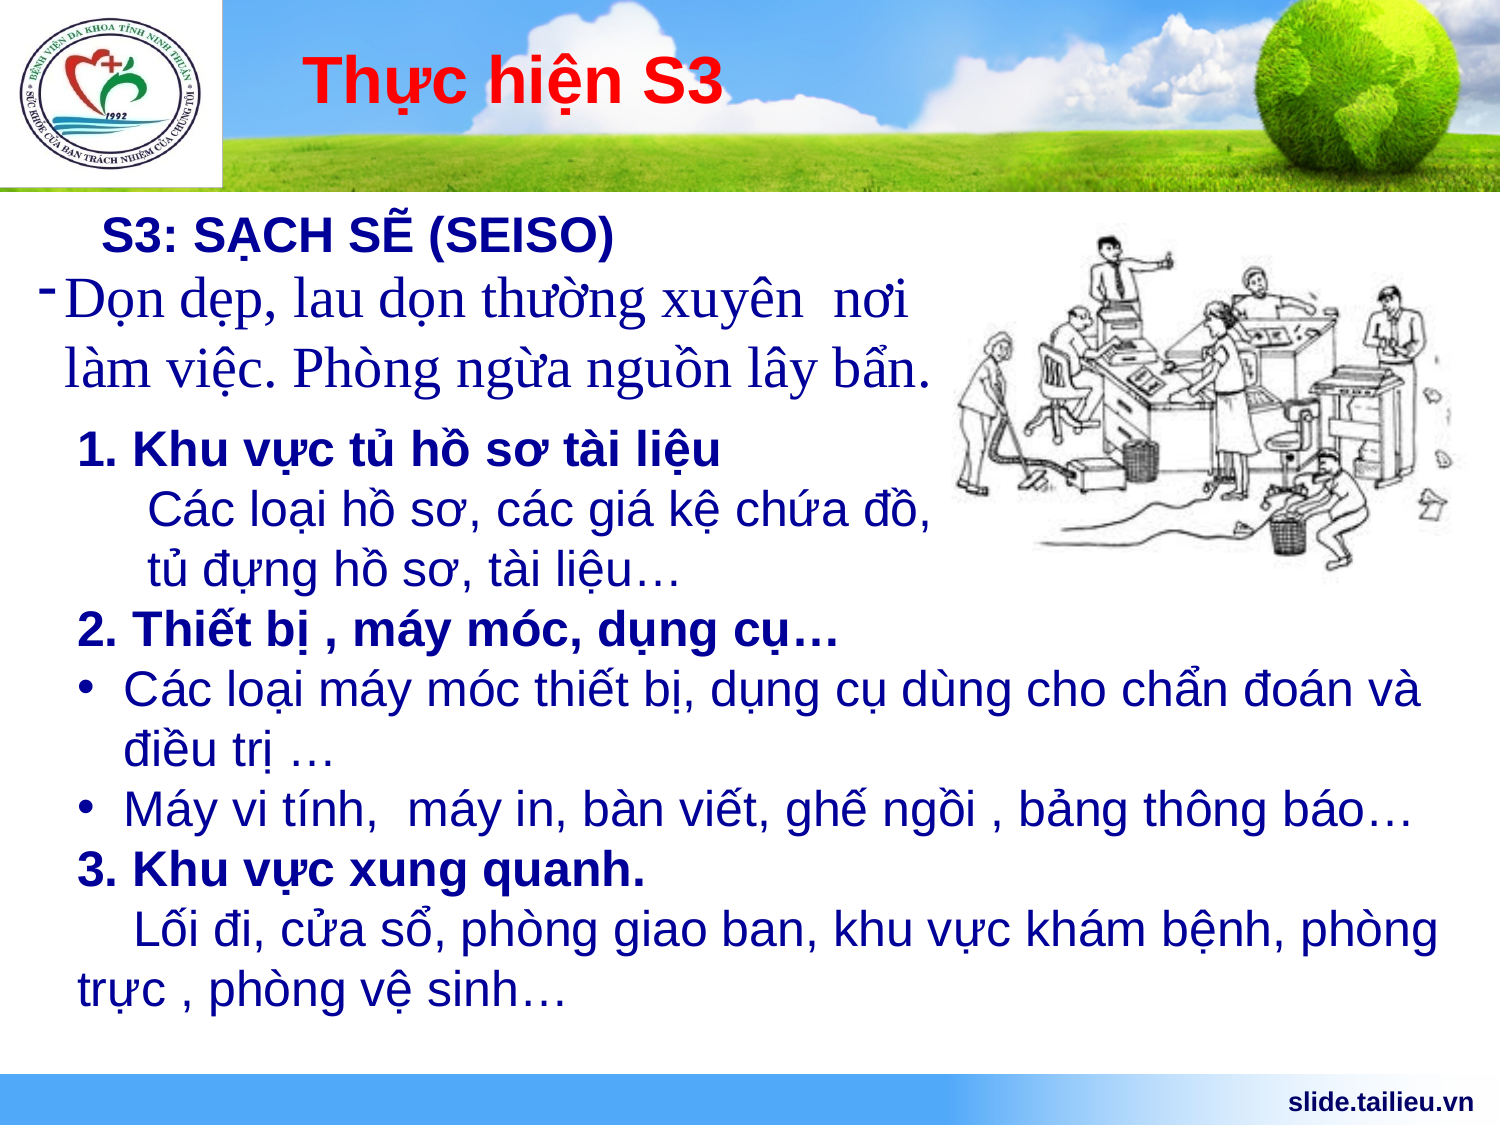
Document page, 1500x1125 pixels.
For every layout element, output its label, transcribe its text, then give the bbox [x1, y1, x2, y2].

picture [936, 222, 1500, 590]
picture [0, 0, 1500, 192]
text_box Dọn dẹp, lau dọn thường xuyên nơi làm việc. Phòng ngừa nguồn lây bẩn. [12, 252, 931, 407]
text_box Thực hiện S3 [287, 27, 937, 128]
text_box S3: SẠCH SẼ (SEISO) [39, 200, 678, 252]
text_box 1. Khu vực tủ hồ sơ tài liệu Các loại hồ sơ, các giá kệ chứa đồ, tủ đựng hồ sơ, tài liệu… 2. Thiết bị , máy móc, dụng cụ… Các loại máy móc thiết bị, dụng cụ dùng cho chẩn đoán và điều trị … Máy vi tính, máy in, bàn viết, ghế ngồi , bảng thông báo… 3. Khu vực xung quanh. Lối đi, cửa sổ, phòng giao ban, khu vực khám bệnh, phòng trực , phòng vệ sinh… [62, 408, 1459, 1024]
